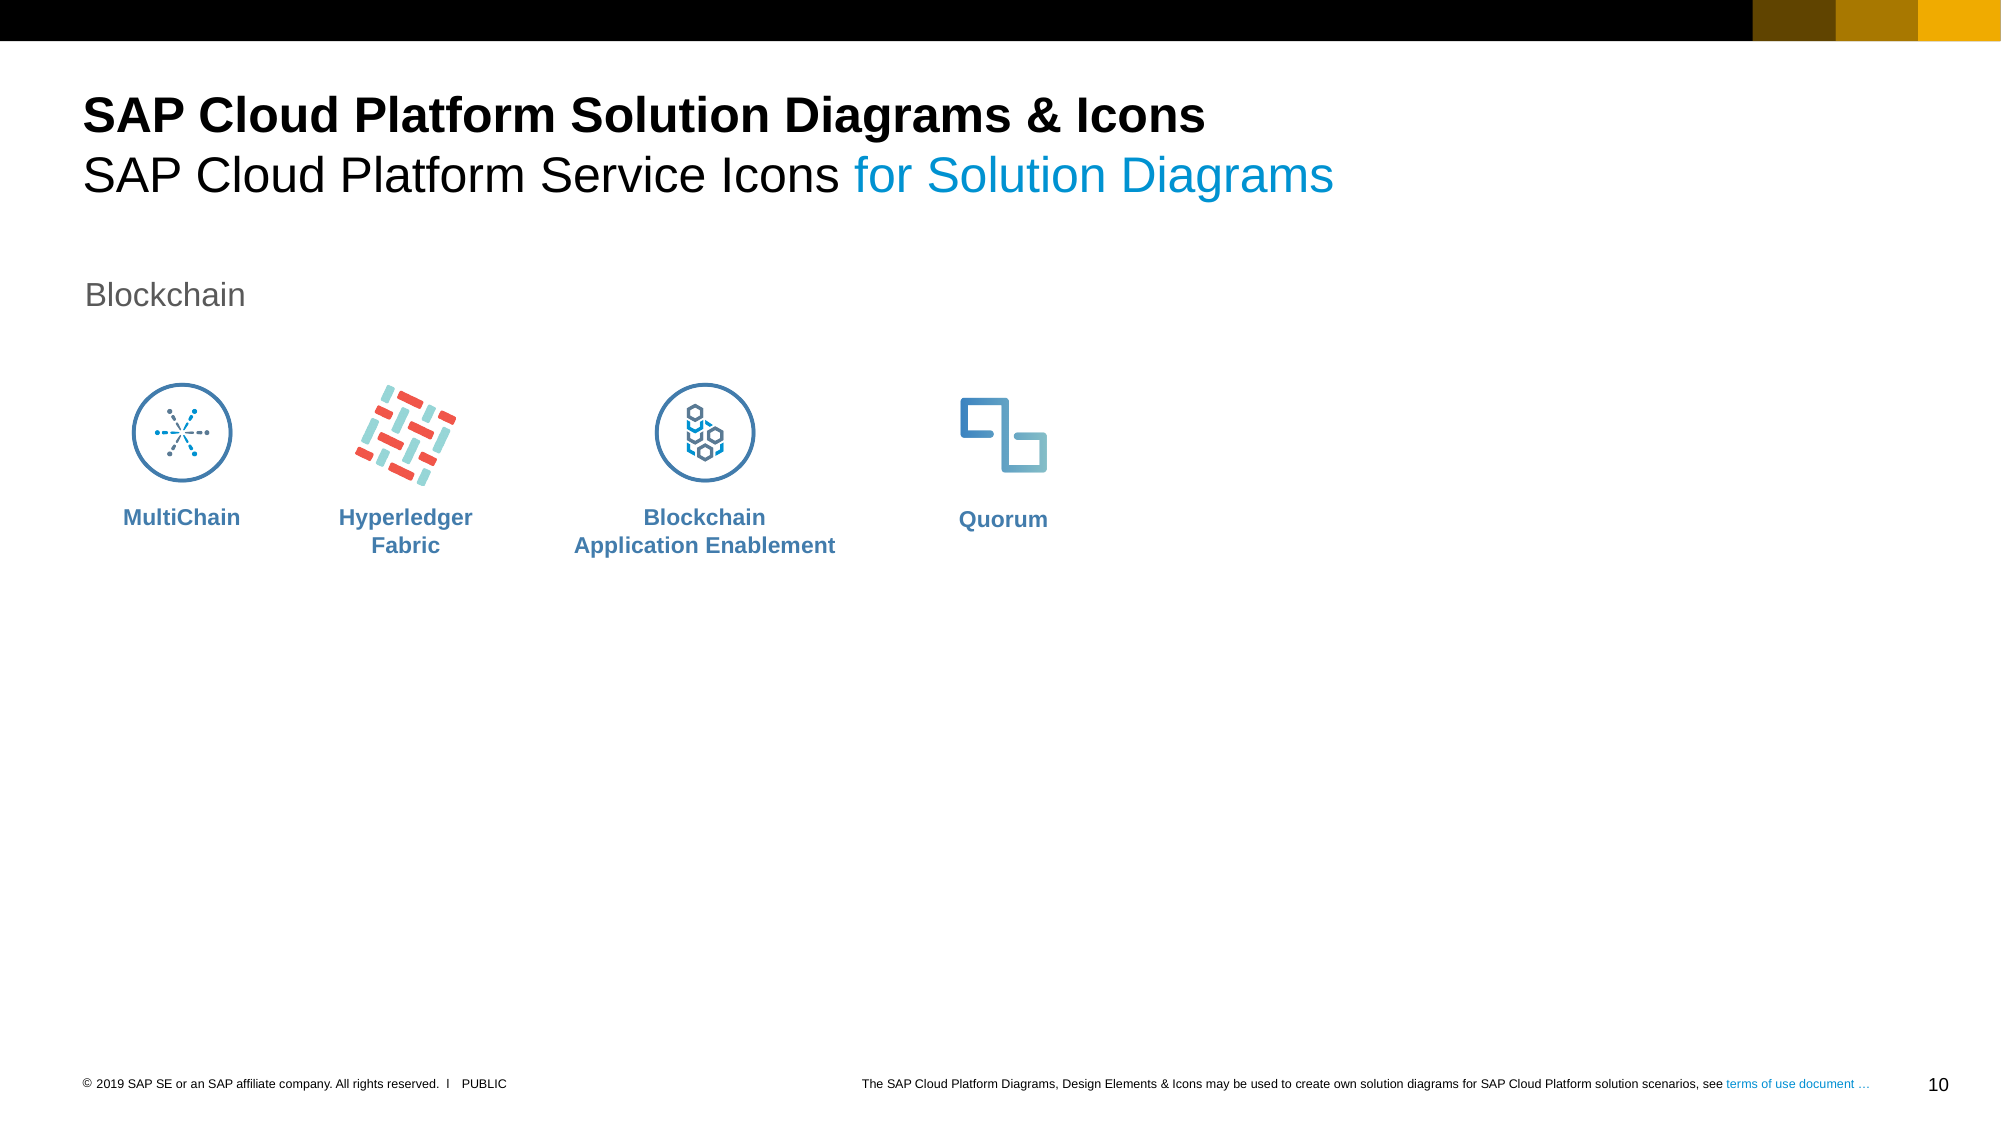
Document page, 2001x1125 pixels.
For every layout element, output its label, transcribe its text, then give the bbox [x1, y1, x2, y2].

picture [1748, 1081, 1756, 1088]
picture [355, 384, 457, 486]
text_box Hyperledger Fabric [317, 502, 494, 558]
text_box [915, 384, 1093, 534]
picture [646, 373, 764, 492]
text_box Blockchain [78, 267, 472, 319]
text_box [93, 373, 271, 531]
text_box Blockchain Application Enablement [573, 502, 837, 558]
title SAP Cloud Platform Solution Diagrams & Icons SAP Cloud Platform Service Icons for Solution Diagrams [82, 82, 1918, 204]
